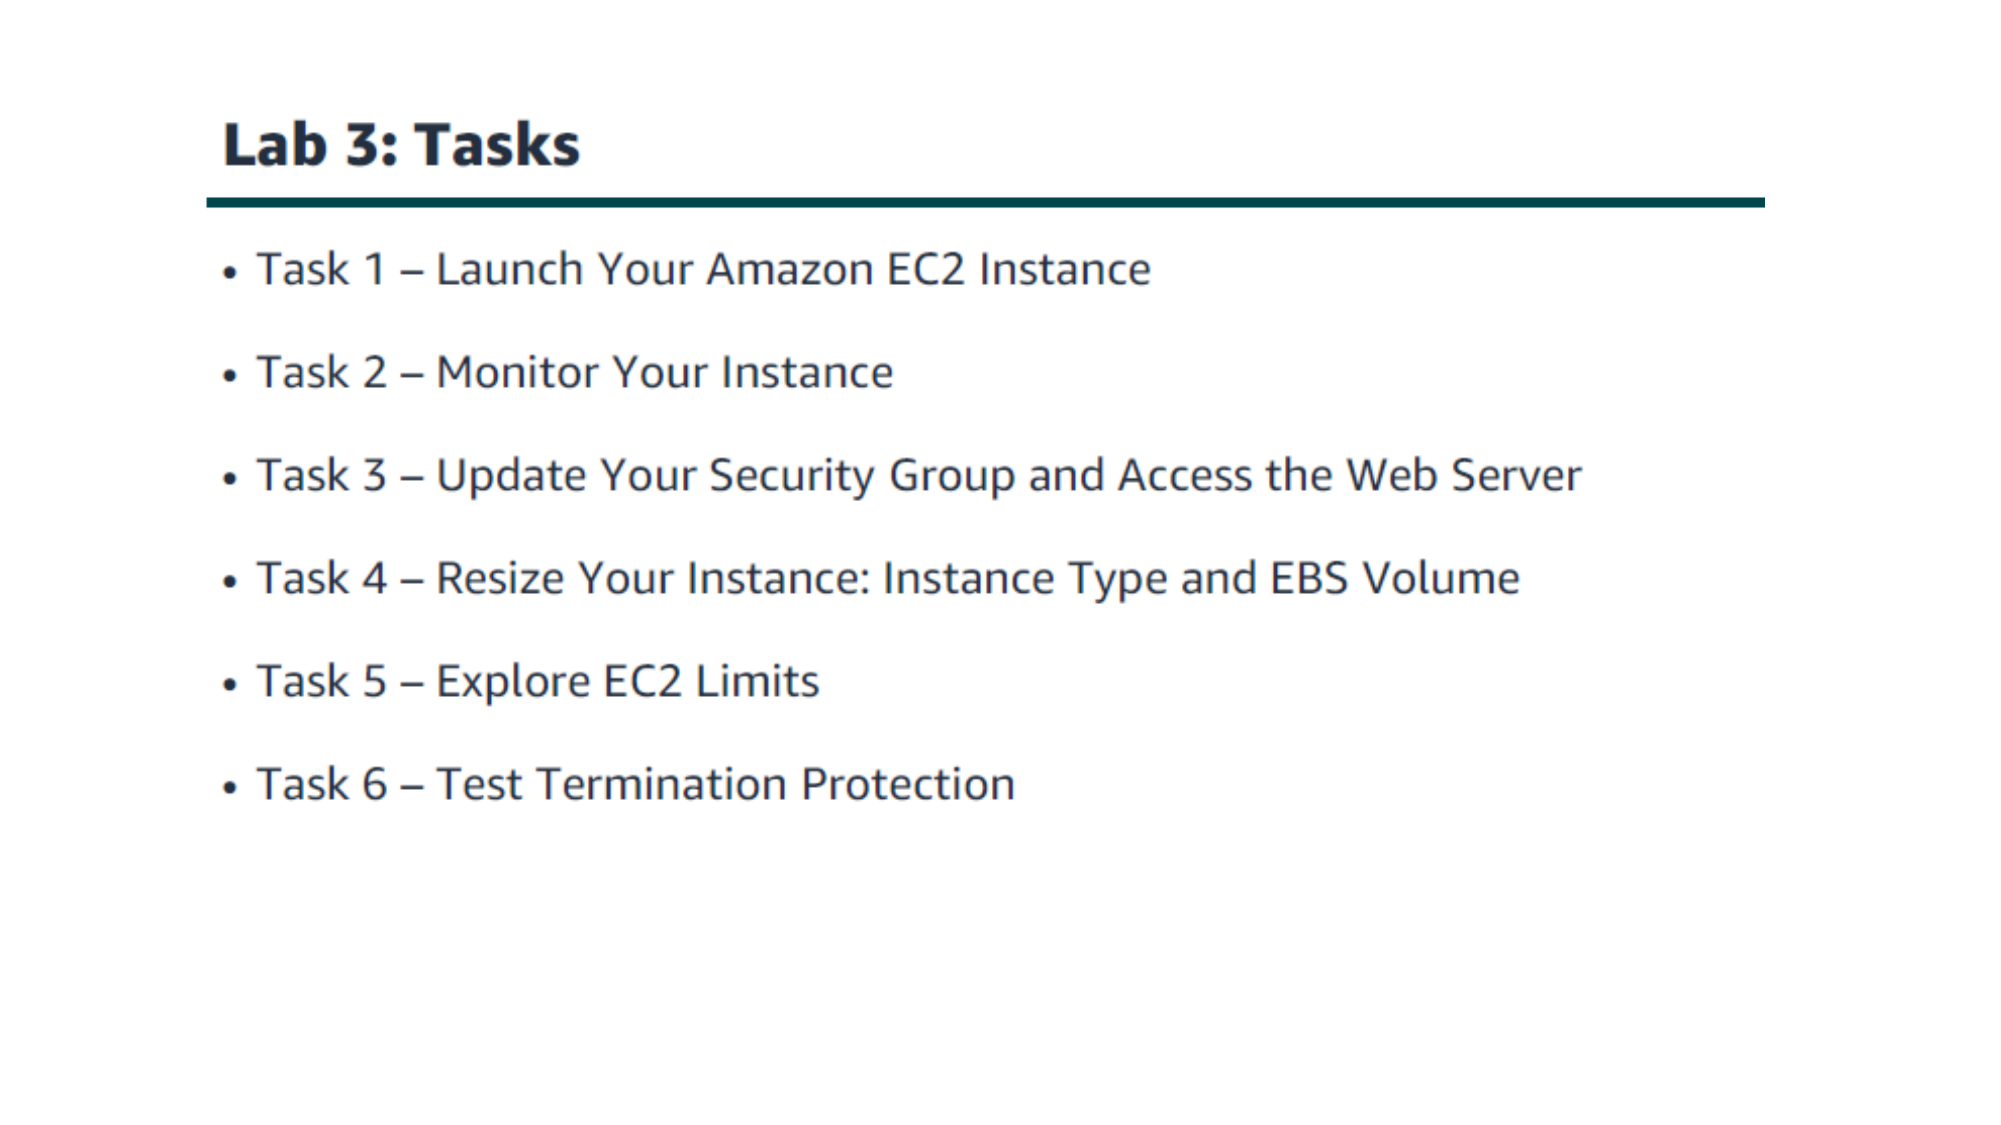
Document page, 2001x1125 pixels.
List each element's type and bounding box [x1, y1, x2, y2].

picture [197, 97, 1765, 919]
